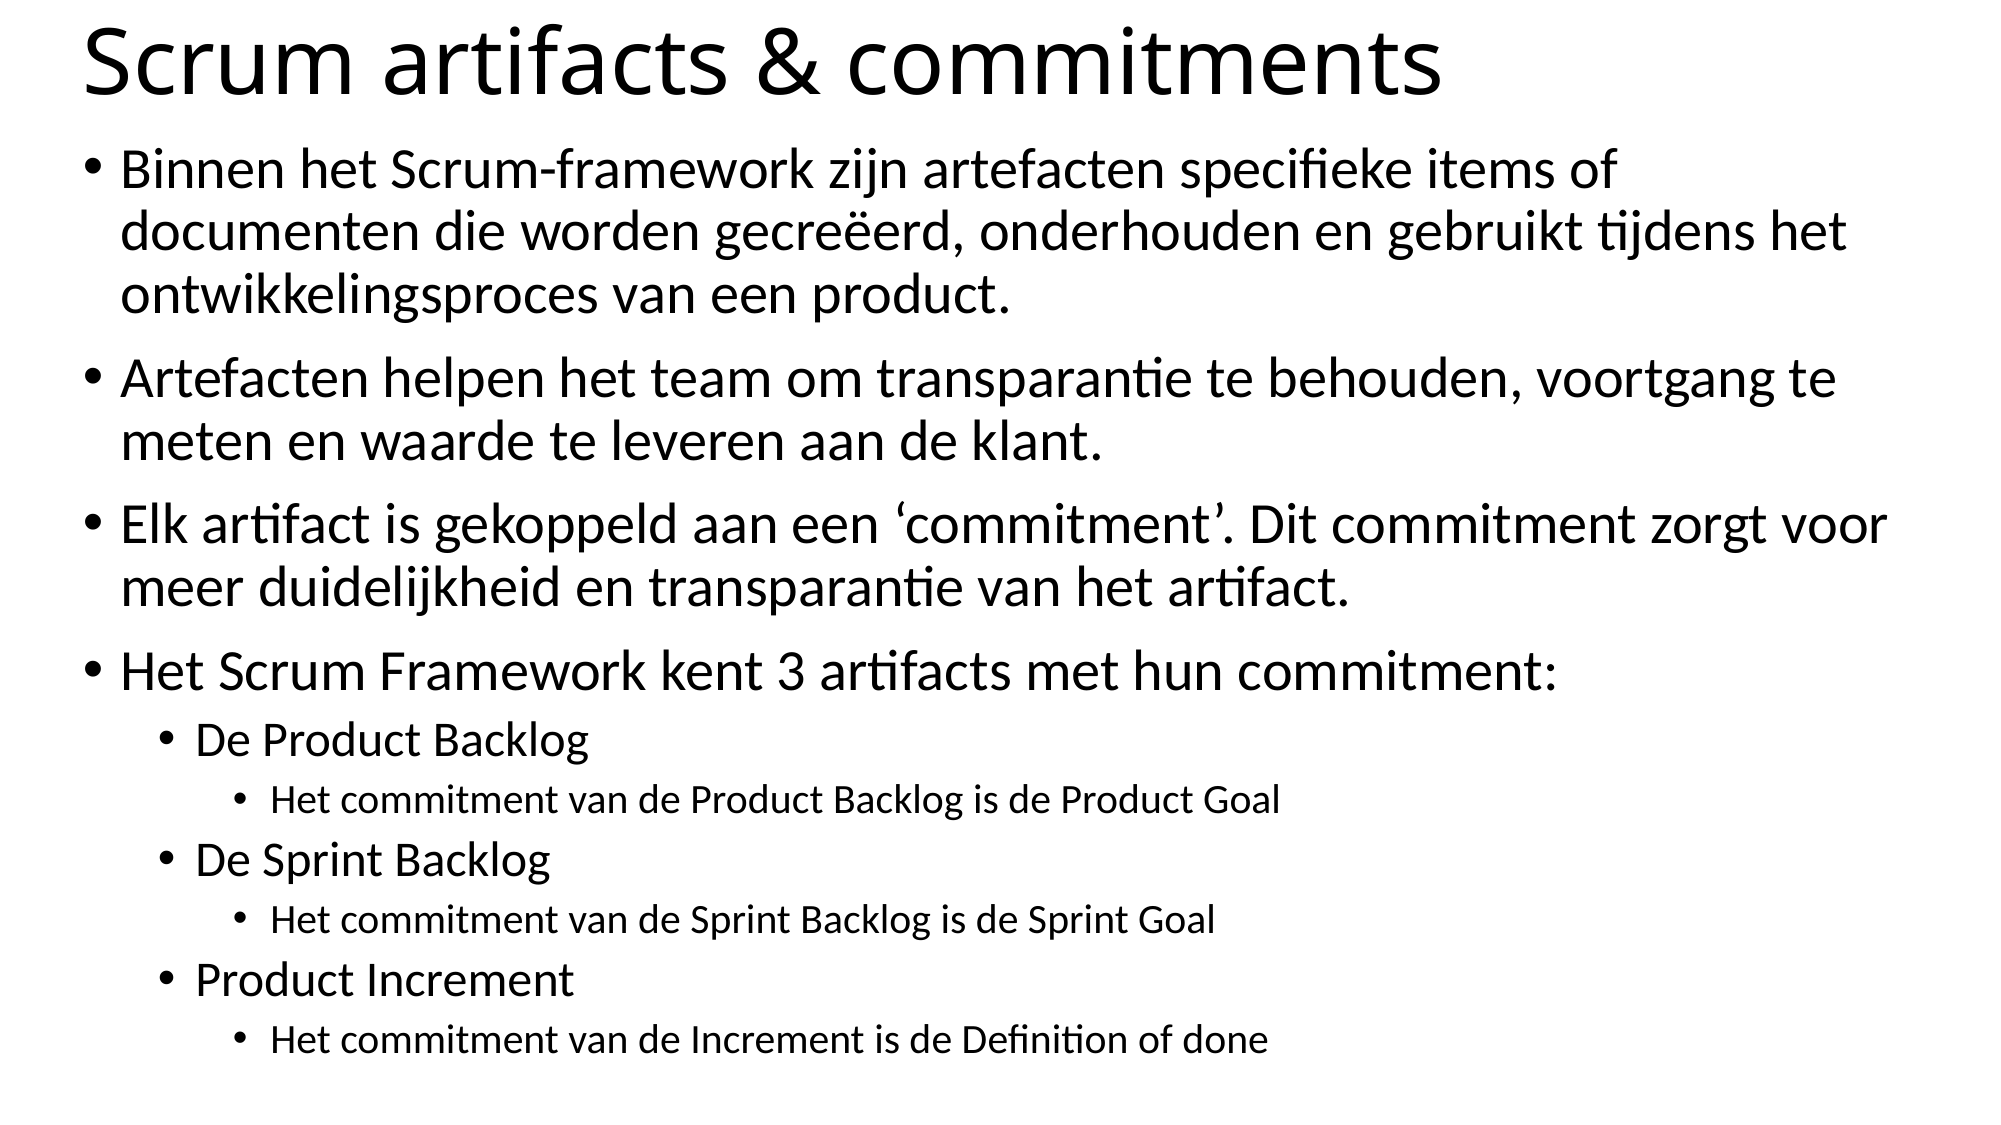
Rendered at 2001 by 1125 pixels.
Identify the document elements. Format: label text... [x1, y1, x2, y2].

title Scrum artifacts & commitments [67, 0, 1793, 130]
list Binnen het Scrum-framework zijn artefacten specifieke items of documenten die worden gecreëerd, onderhouden en gebruikt tijdens het ontwikkelingsproces van een product. Artefacten helpen het team om transparantie te behouden, voortgang te meten en waarde te leveren aan de klant. Elk artifact is gekoppeld aan een ‘commitment’. Dit commitment zorgt voor meer duidelijkheid en transparantie van het artifact. Het Scrum Framework kent 3 artifacts met hun commitment: De Product Backlog Het commitment van de Product Backlog is de Product Goal De Sprint Backlog Het commitment van de Sprint Backlog is de Sprint Goal Product Increment Het commitment van de Increment is de Definition of done [67, 130, 1932, 1087]
